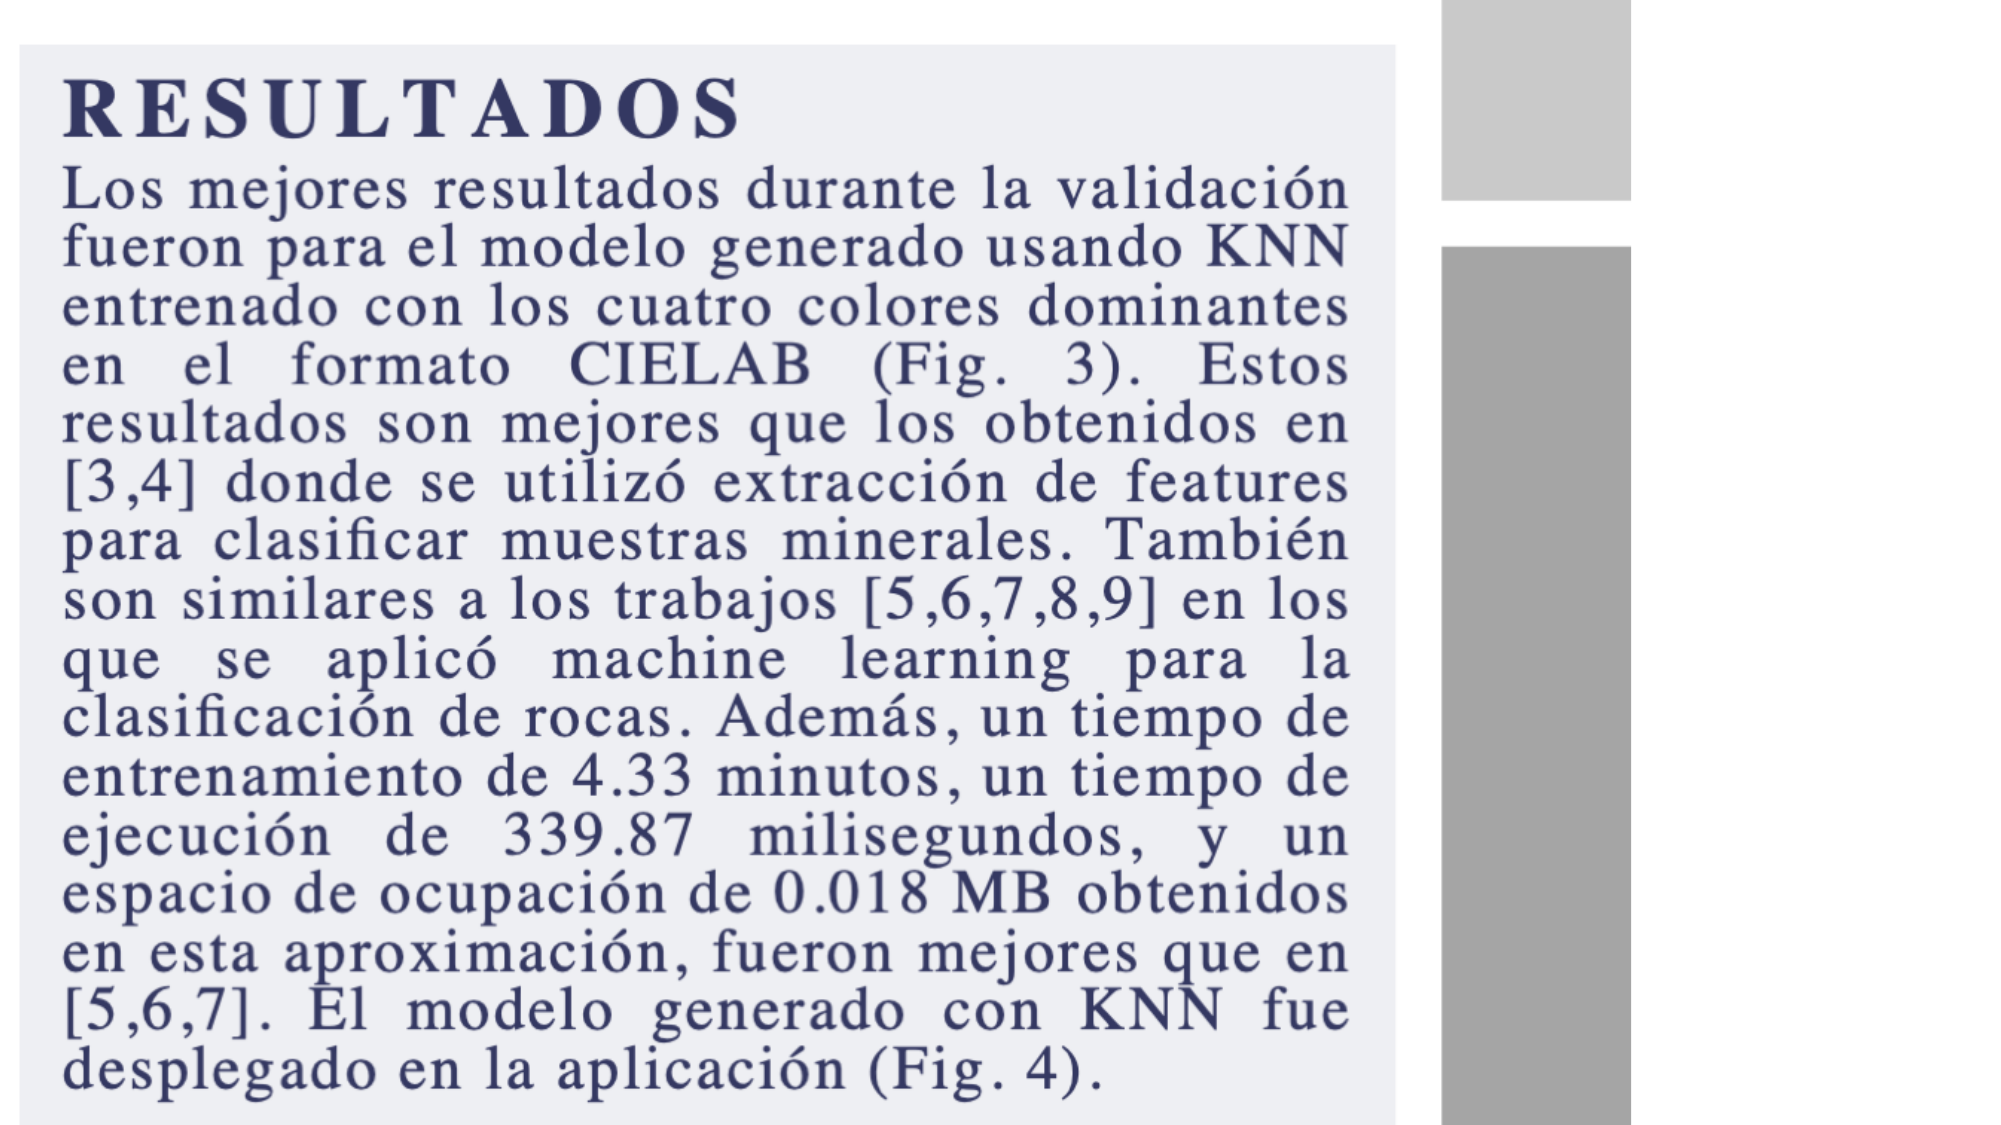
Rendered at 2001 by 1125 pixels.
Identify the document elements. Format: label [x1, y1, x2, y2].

picture [0, 0, 1632, 1125]
